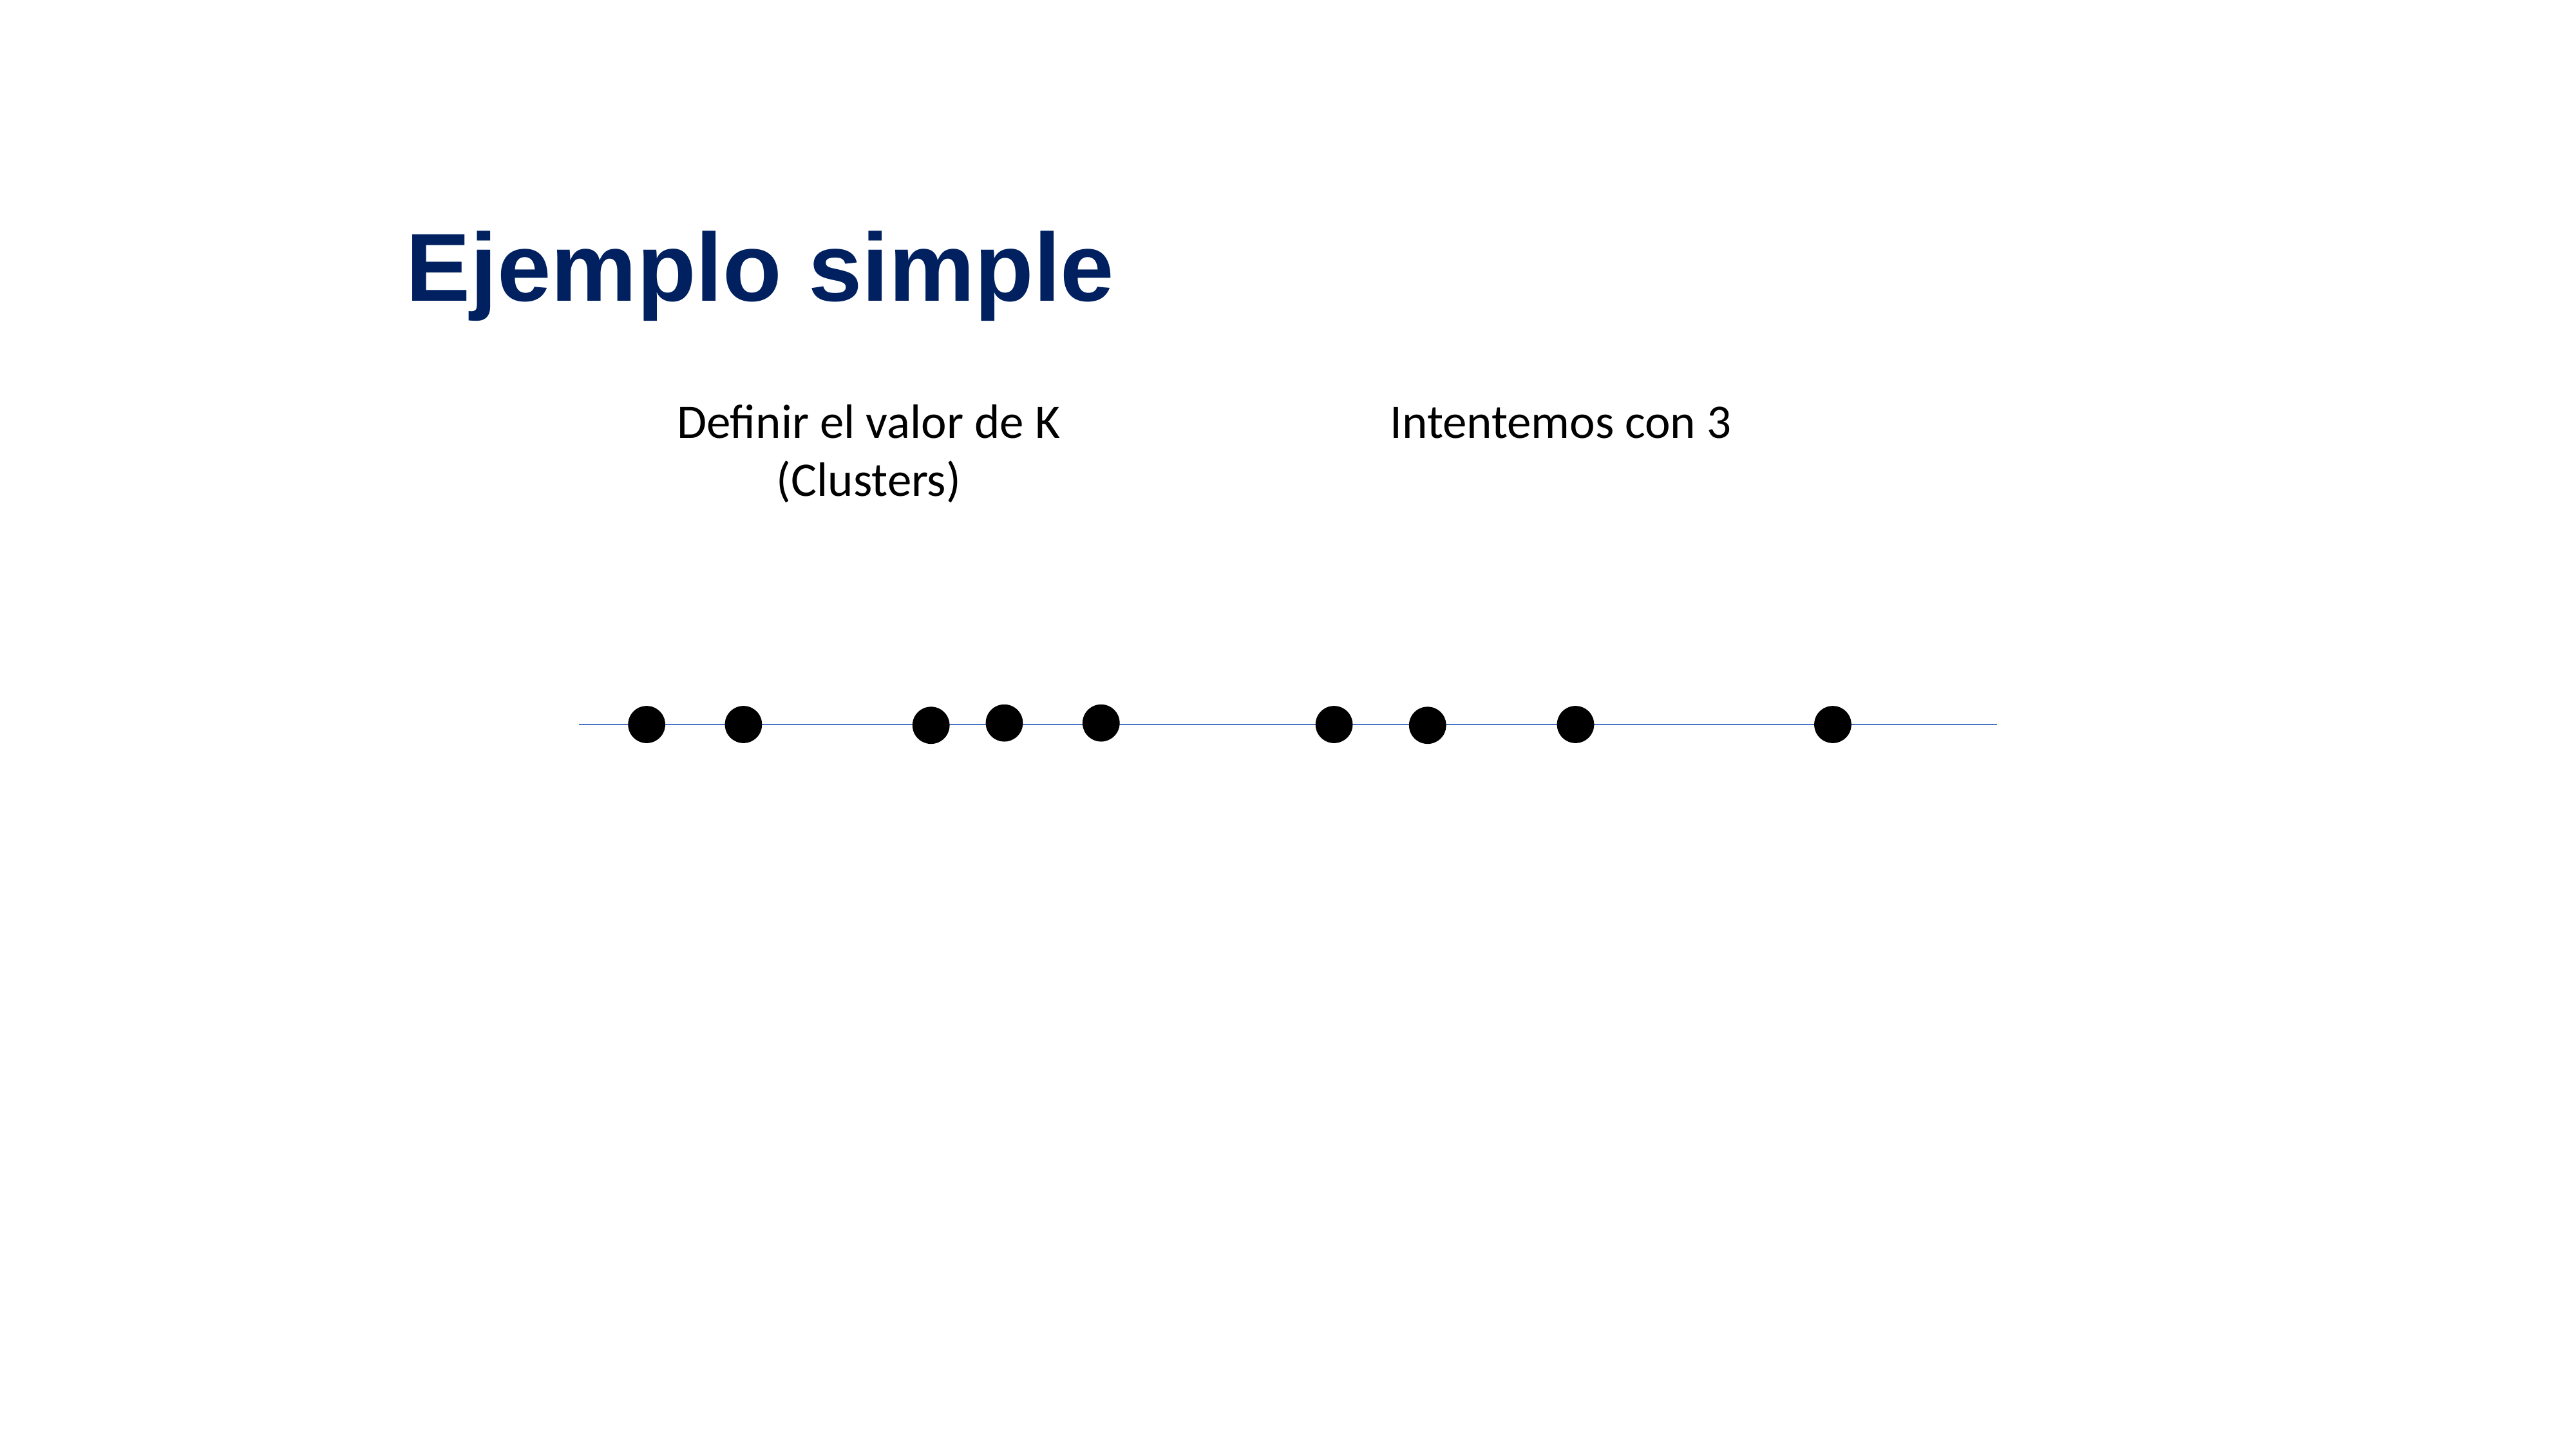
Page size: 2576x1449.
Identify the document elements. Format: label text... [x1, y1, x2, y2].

text_box [724, 706, 762, 724]
text_box [628, 725, 665, 743]
text_box [628, 706, 665, 724]
text_box [912, 725, 950, 744]
text_box Intentemos con 3 [1271, 380, 1851, 458]
text_box [1315, 725, 1353, 743]
text_box [985, 725, 1023, 742]
text_box [1408, 725, 1446, 744]
text_box Ejemplo simple [386, 194, 2126, 348]
text_box [912, 706, 950, 724]
text_box [1557, 706, 1595, 724]
text_box [1082, 704, 1120, 724]
text_box [1083, 725, 1120, 742]
text_box [1409, 706, 1446, 724]
text_box Definir el valor de K (Clusters) [578, 380, 1159, 516]
text_box [724, 725, 762, 743]
text_box [1814, 725, 1852, 743]
text_box [1814, 706, 1852, 724]
text_box [985, 704, 1023, 724]
text_box [1315, 706, 1353, 724]
text_box [1557, 725, 1595, 743]
